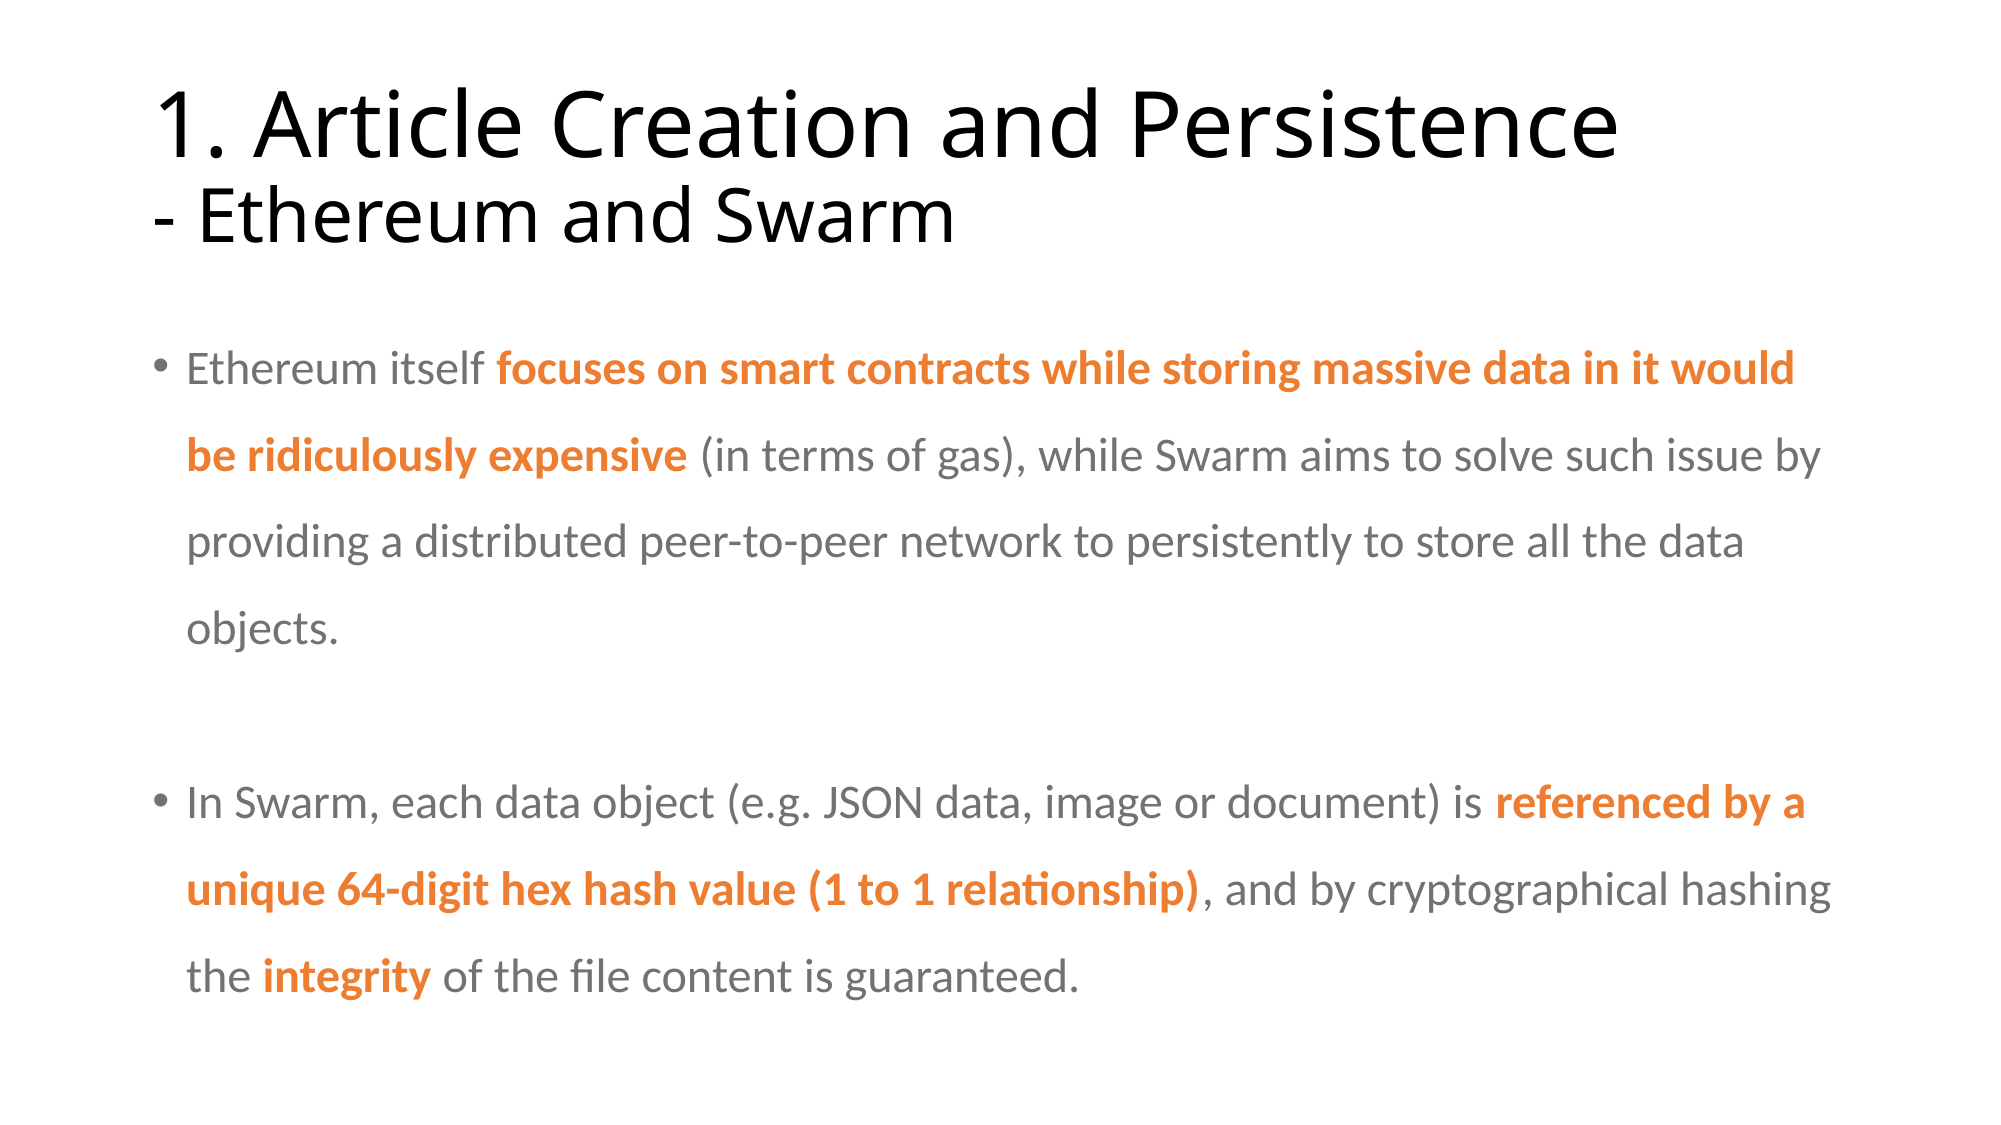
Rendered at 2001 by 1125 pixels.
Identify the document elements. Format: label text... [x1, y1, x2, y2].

list Ethereum itself focuses on smart contracts while storing massive data in it would be ridiculously expensive (in terms of gas), while Swarm aims to solve such issue by providing a distributed peer-to-peer network to persistently to store all the data objects. In Swarm, each data object (e.g. JSON data, image or document) is referenced by a unique 64-digit hex hash value (1 to 1 relationship), and by cryptographical hashing the integrity of the file content is guaranteed. [137, 299, 1863, 1014]
title 1. Article Creation and Persistence - Ethereum and Swarm [137, 59, 1863, 278]
